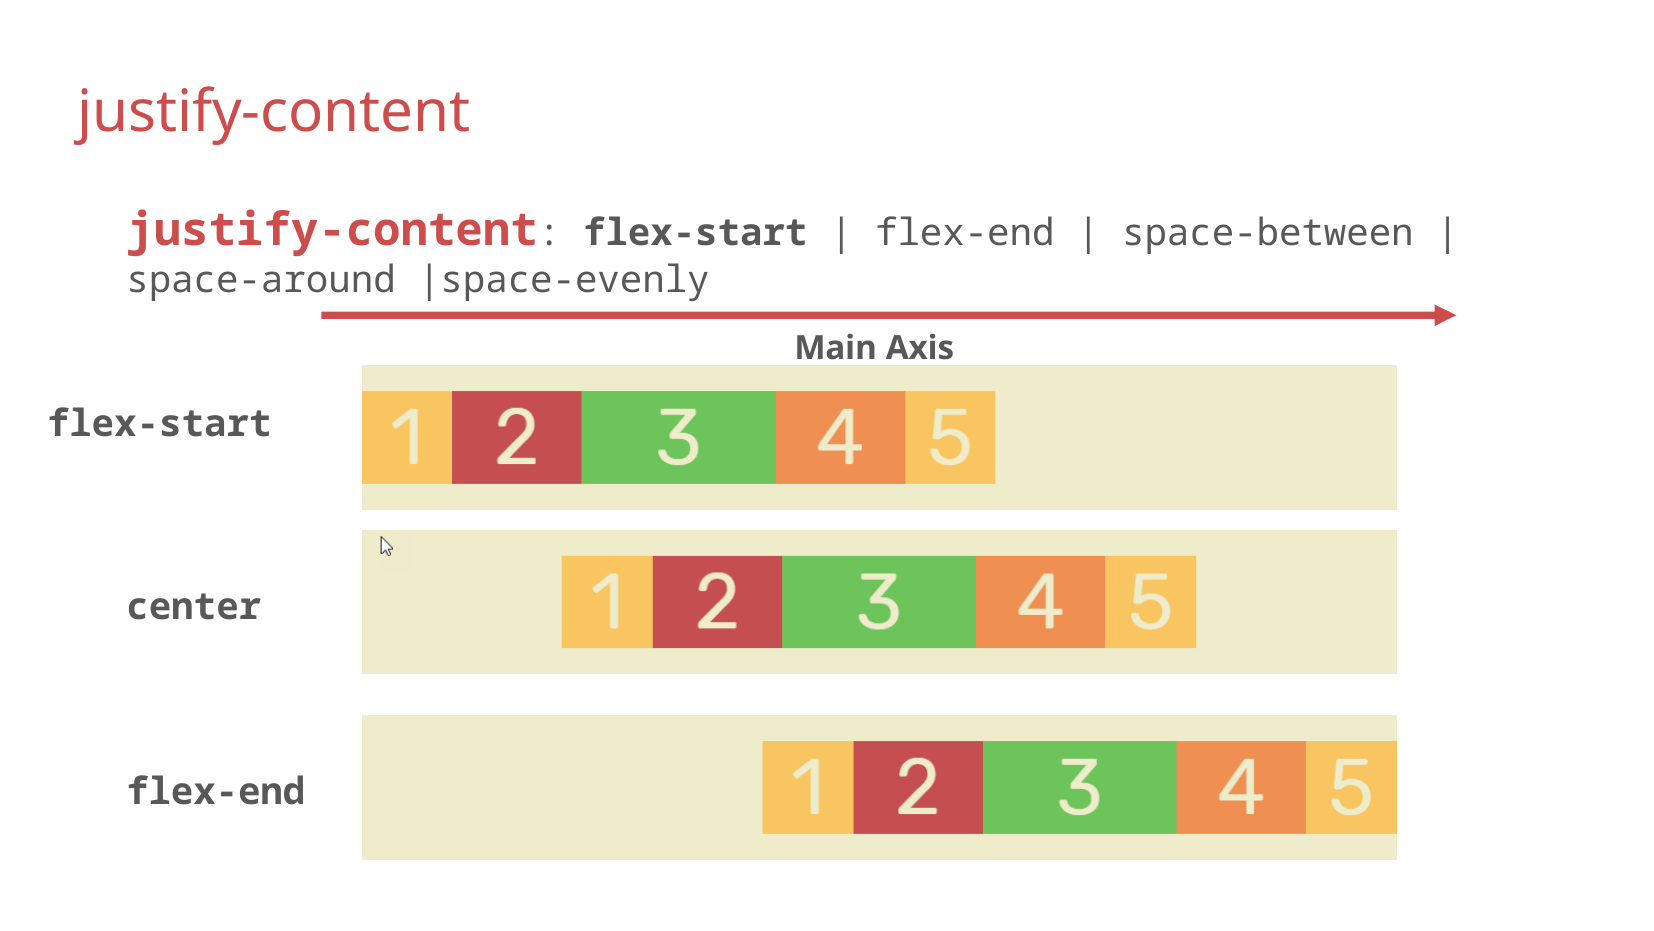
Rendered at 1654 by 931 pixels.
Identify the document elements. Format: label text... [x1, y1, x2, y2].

text_box justify-content [74, 71, 564, 255]
text_box flex-end [124, 765, 315, 813]
picture [362, 530, 1397, 675]
text_box [321, 304, 1457, 327]
text_box center [124, 579, 300, 627]
picture [362, 365, 1397, 510]
text_box flex-start [44, 396, 298, 444]
text_box justify-content: flex-start | flex-end | space-between | space-around |space-evenly Main Axis [124, 197, 1598, 366]
picture [362, 715, 1397, 860]
